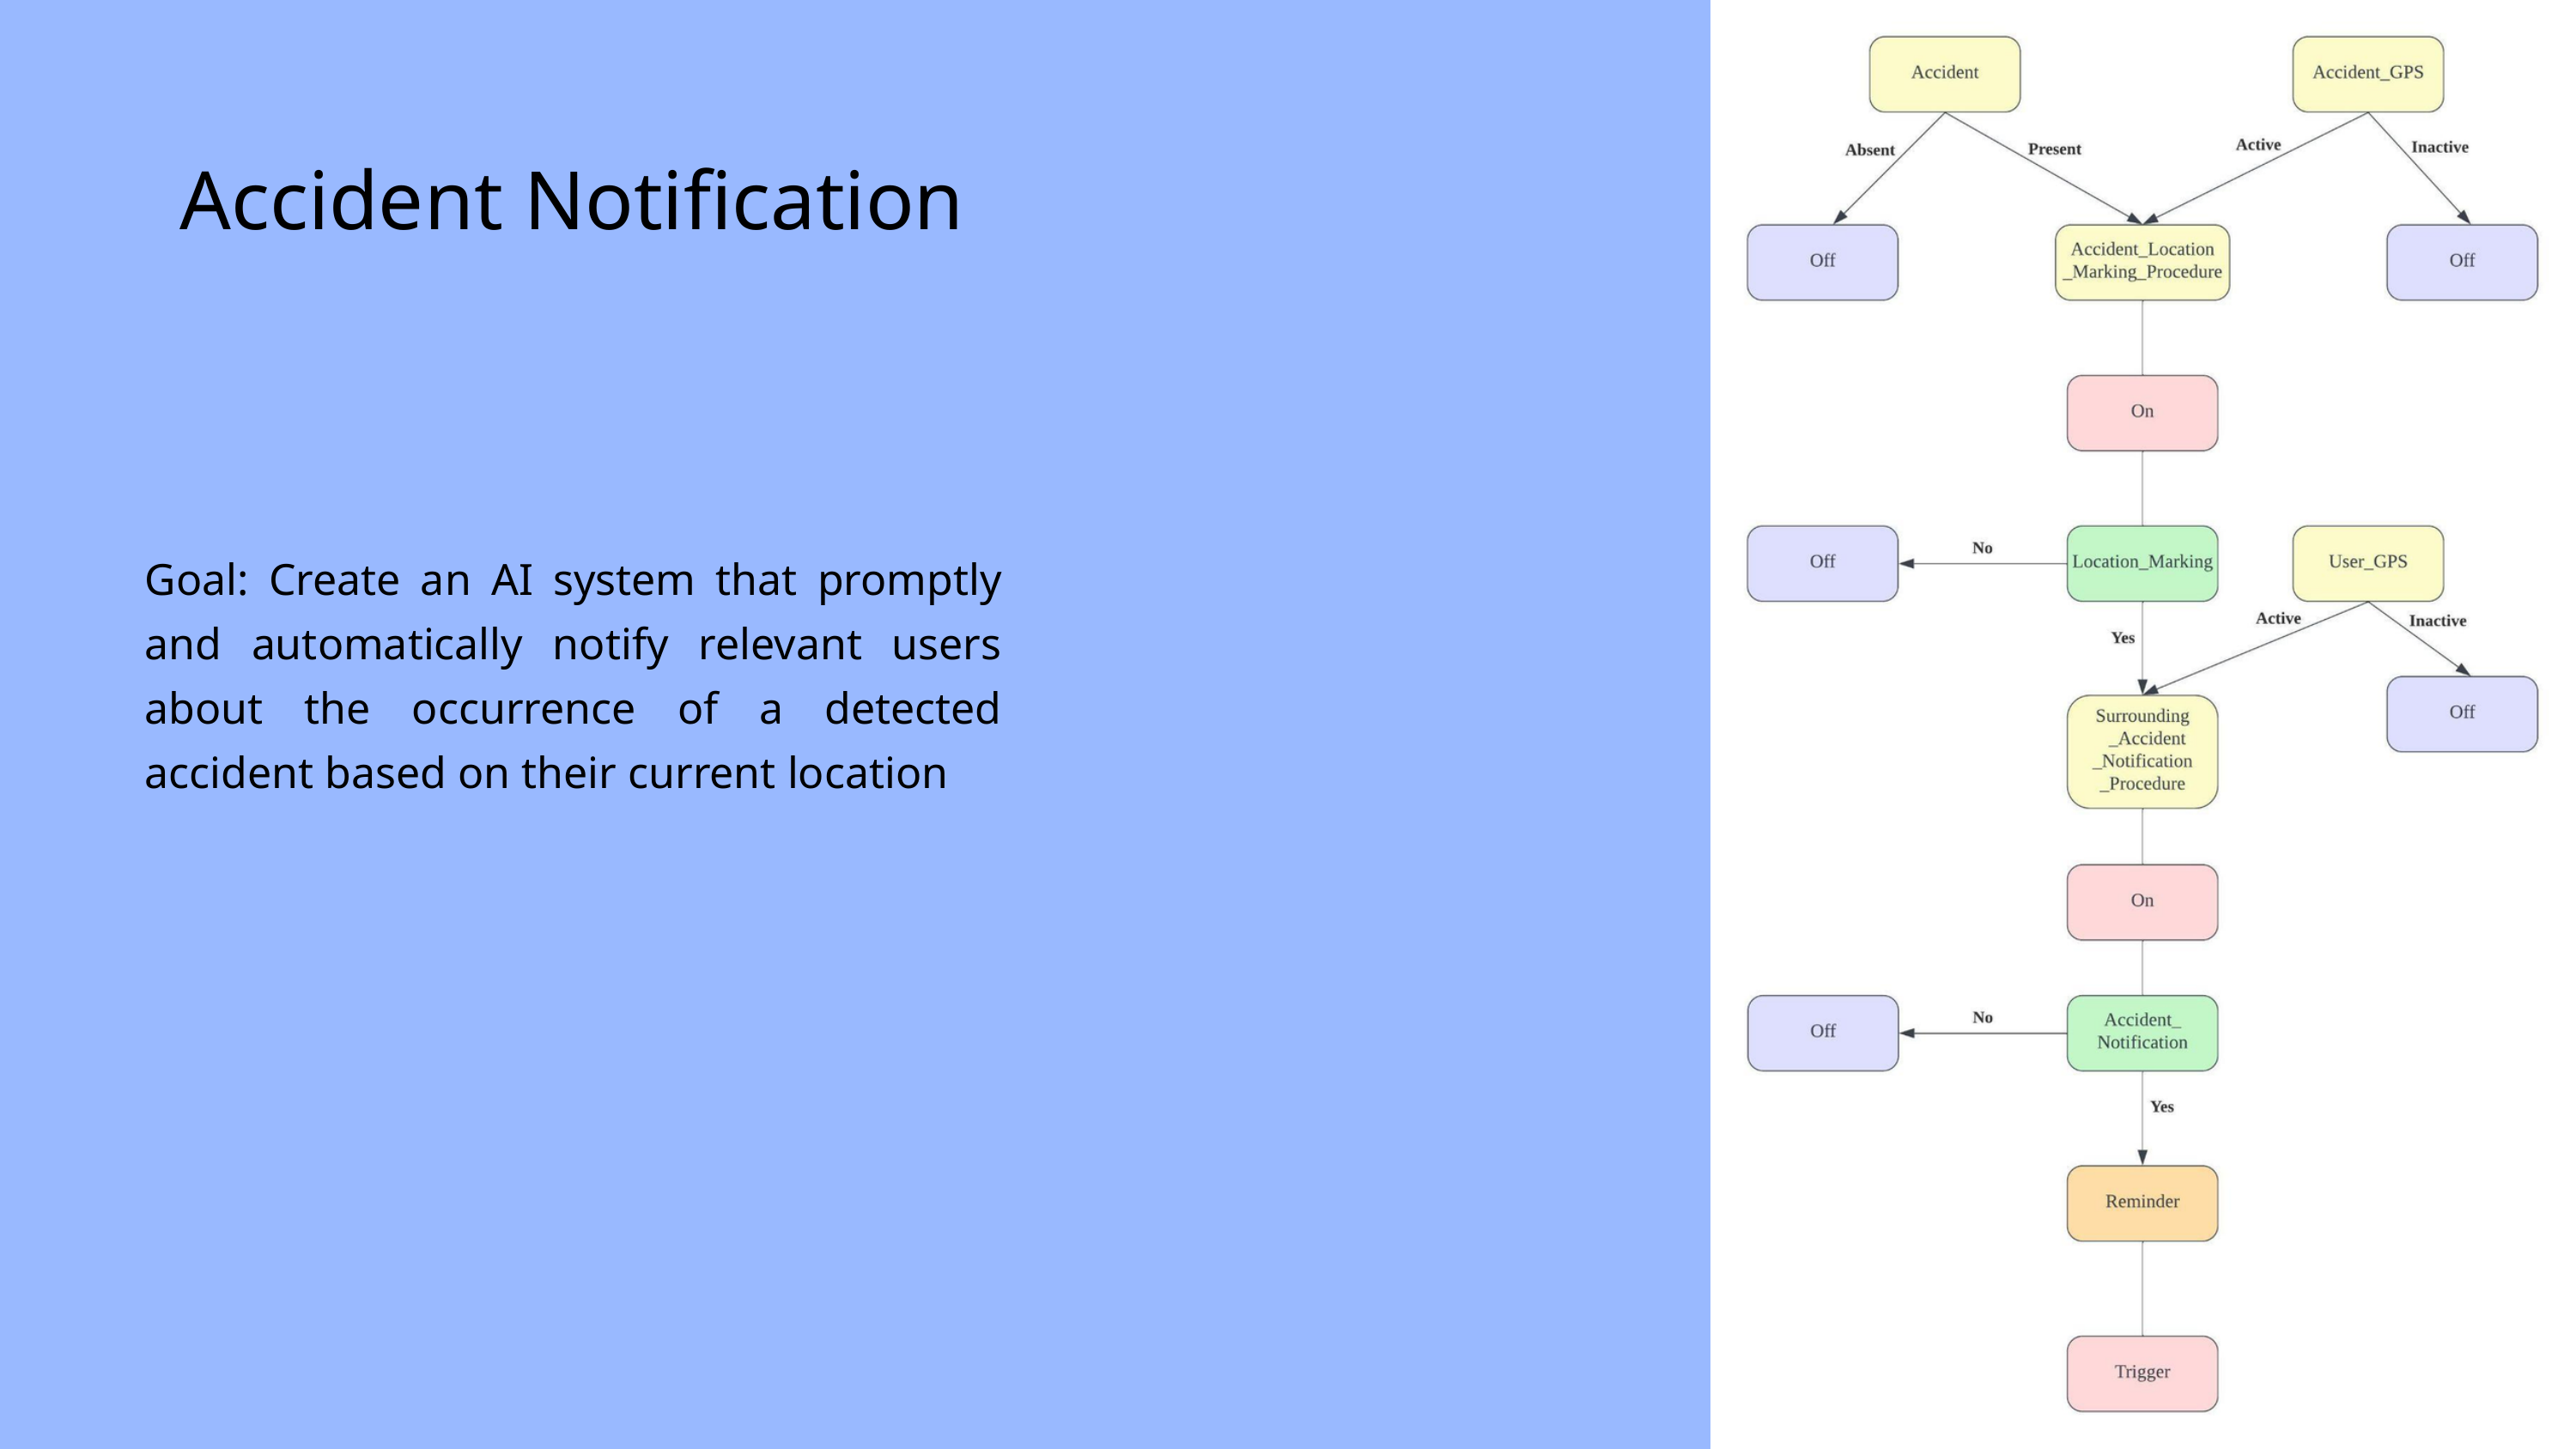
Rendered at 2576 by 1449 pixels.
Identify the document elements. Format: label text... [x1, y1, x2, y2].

text_box Goal: Create an AI system that promptly and automatically notify relevant users about the occurrence of a detected accident based on their current location [144, 539, 1003, 797]
text_box [1710, 0, 2576, 1449]
text_box Accident Notification [144, 132, 999, 246]
